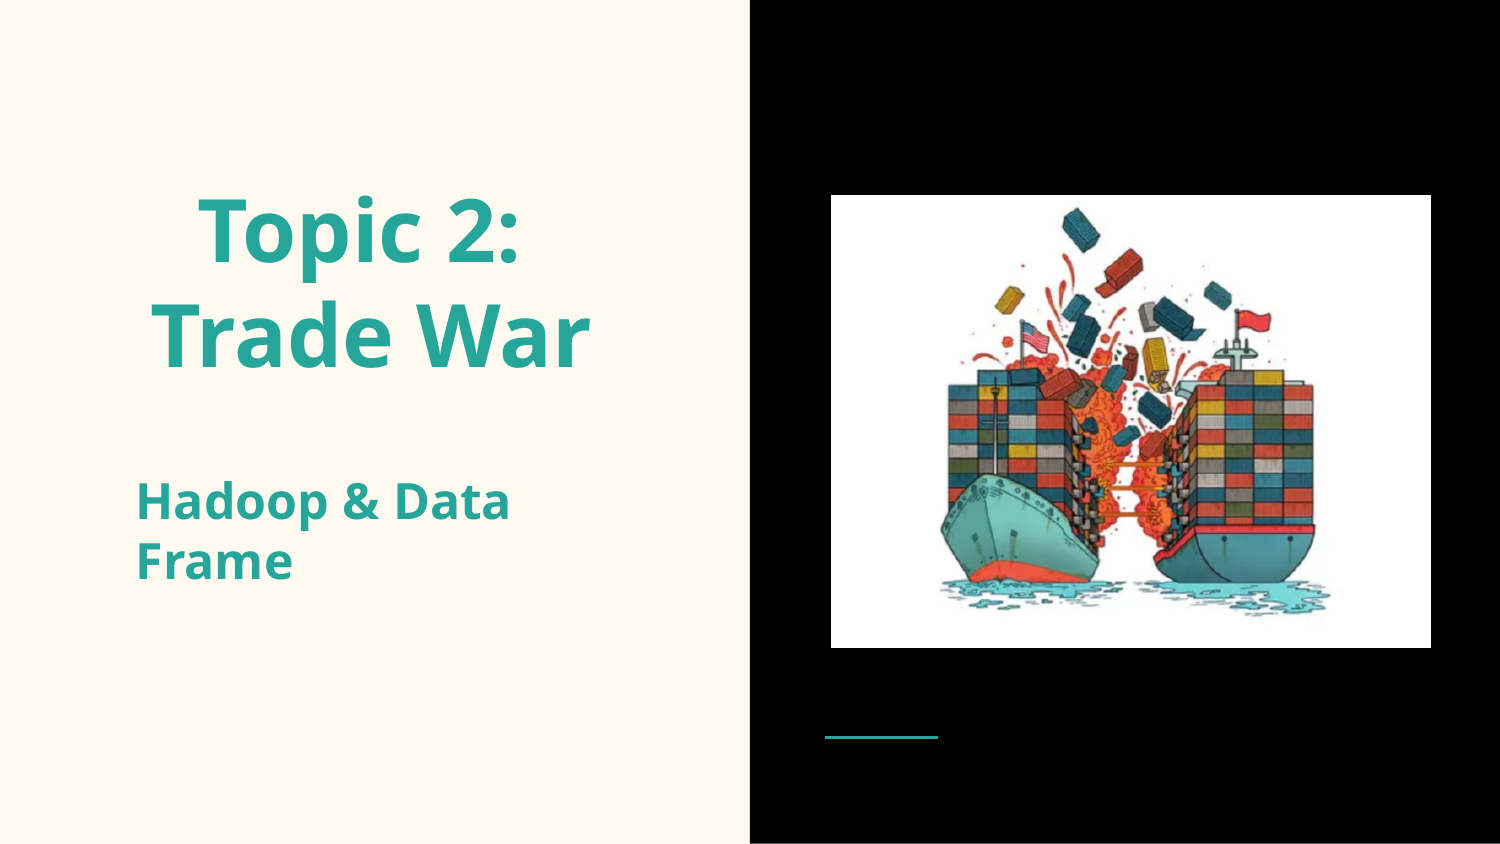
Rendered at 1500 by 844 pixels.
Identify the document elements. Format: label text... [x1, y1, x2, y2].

title Topic 2: Trade War [30, 148, 712, 400]
picture [831, 195, 1432, 648]
text_box Hadoop & Data Frame [120, 454, 671, 605]
